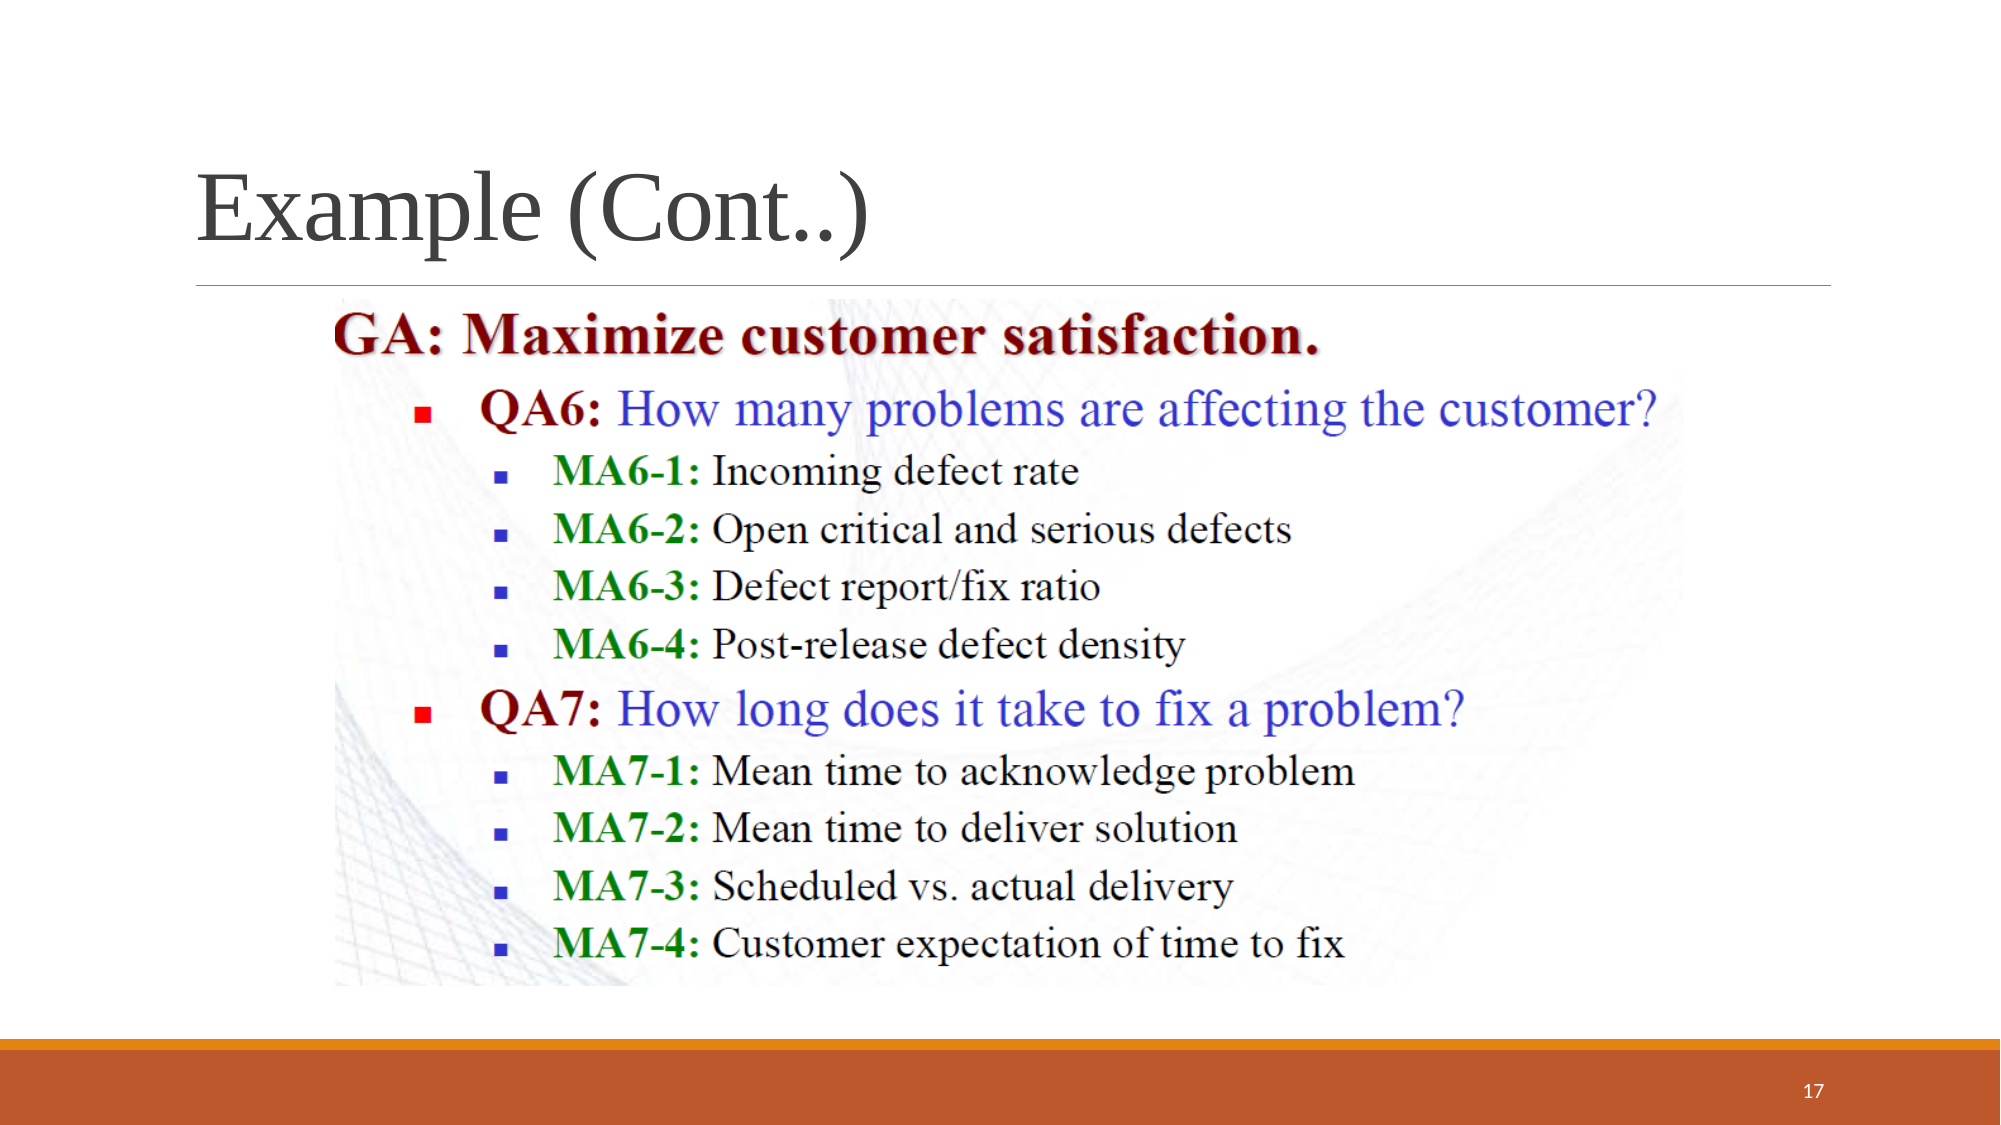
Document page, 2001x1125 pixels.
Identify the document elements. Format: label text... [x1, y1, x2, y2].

slide_number 17 [1624, 1059, 1840, 1120]
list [334, 299, 1684, 986]
title Example (Cont..) [180, 47, 1830, 269]
